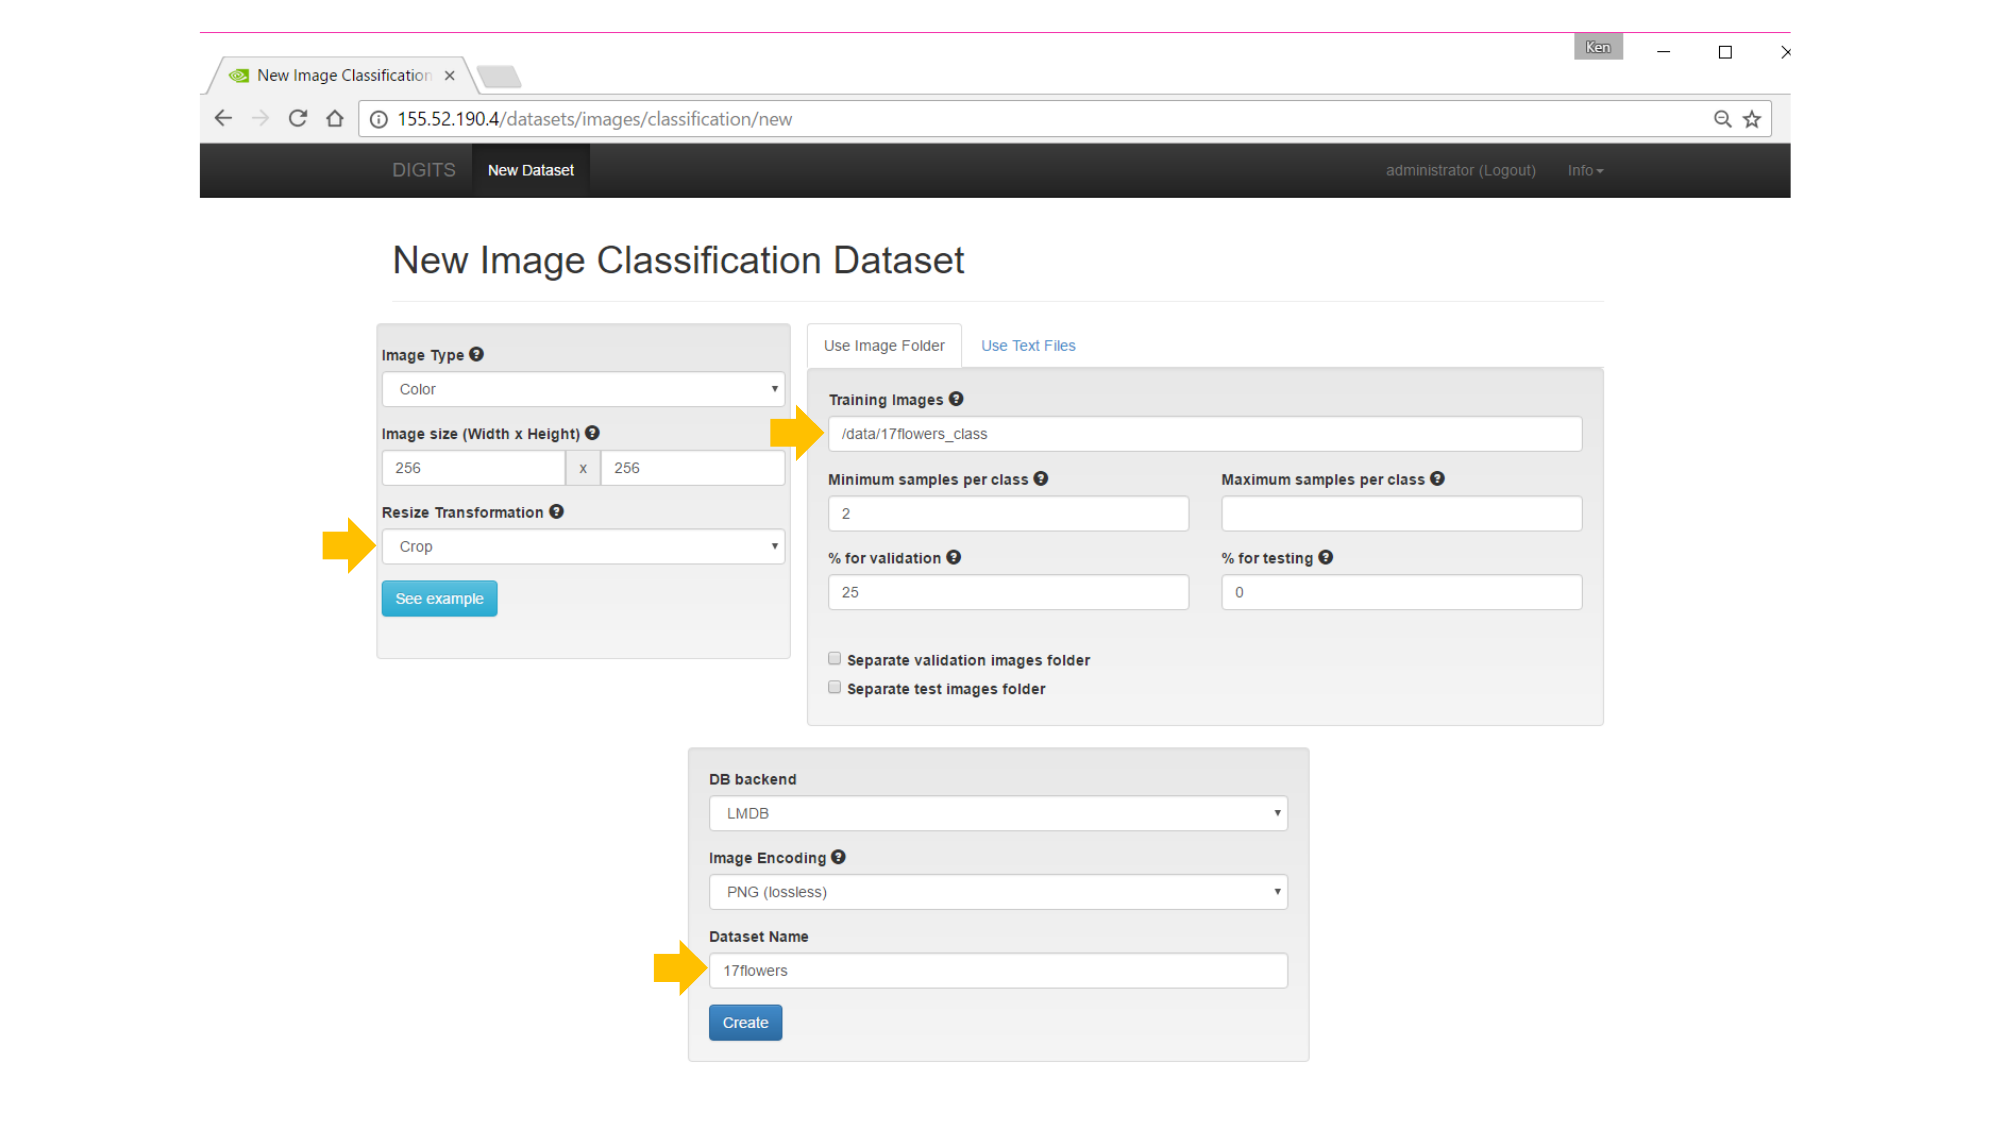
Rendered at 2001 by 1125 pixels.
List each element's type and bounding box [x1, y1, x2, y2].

picture [199, 32, 1791, 1088]
